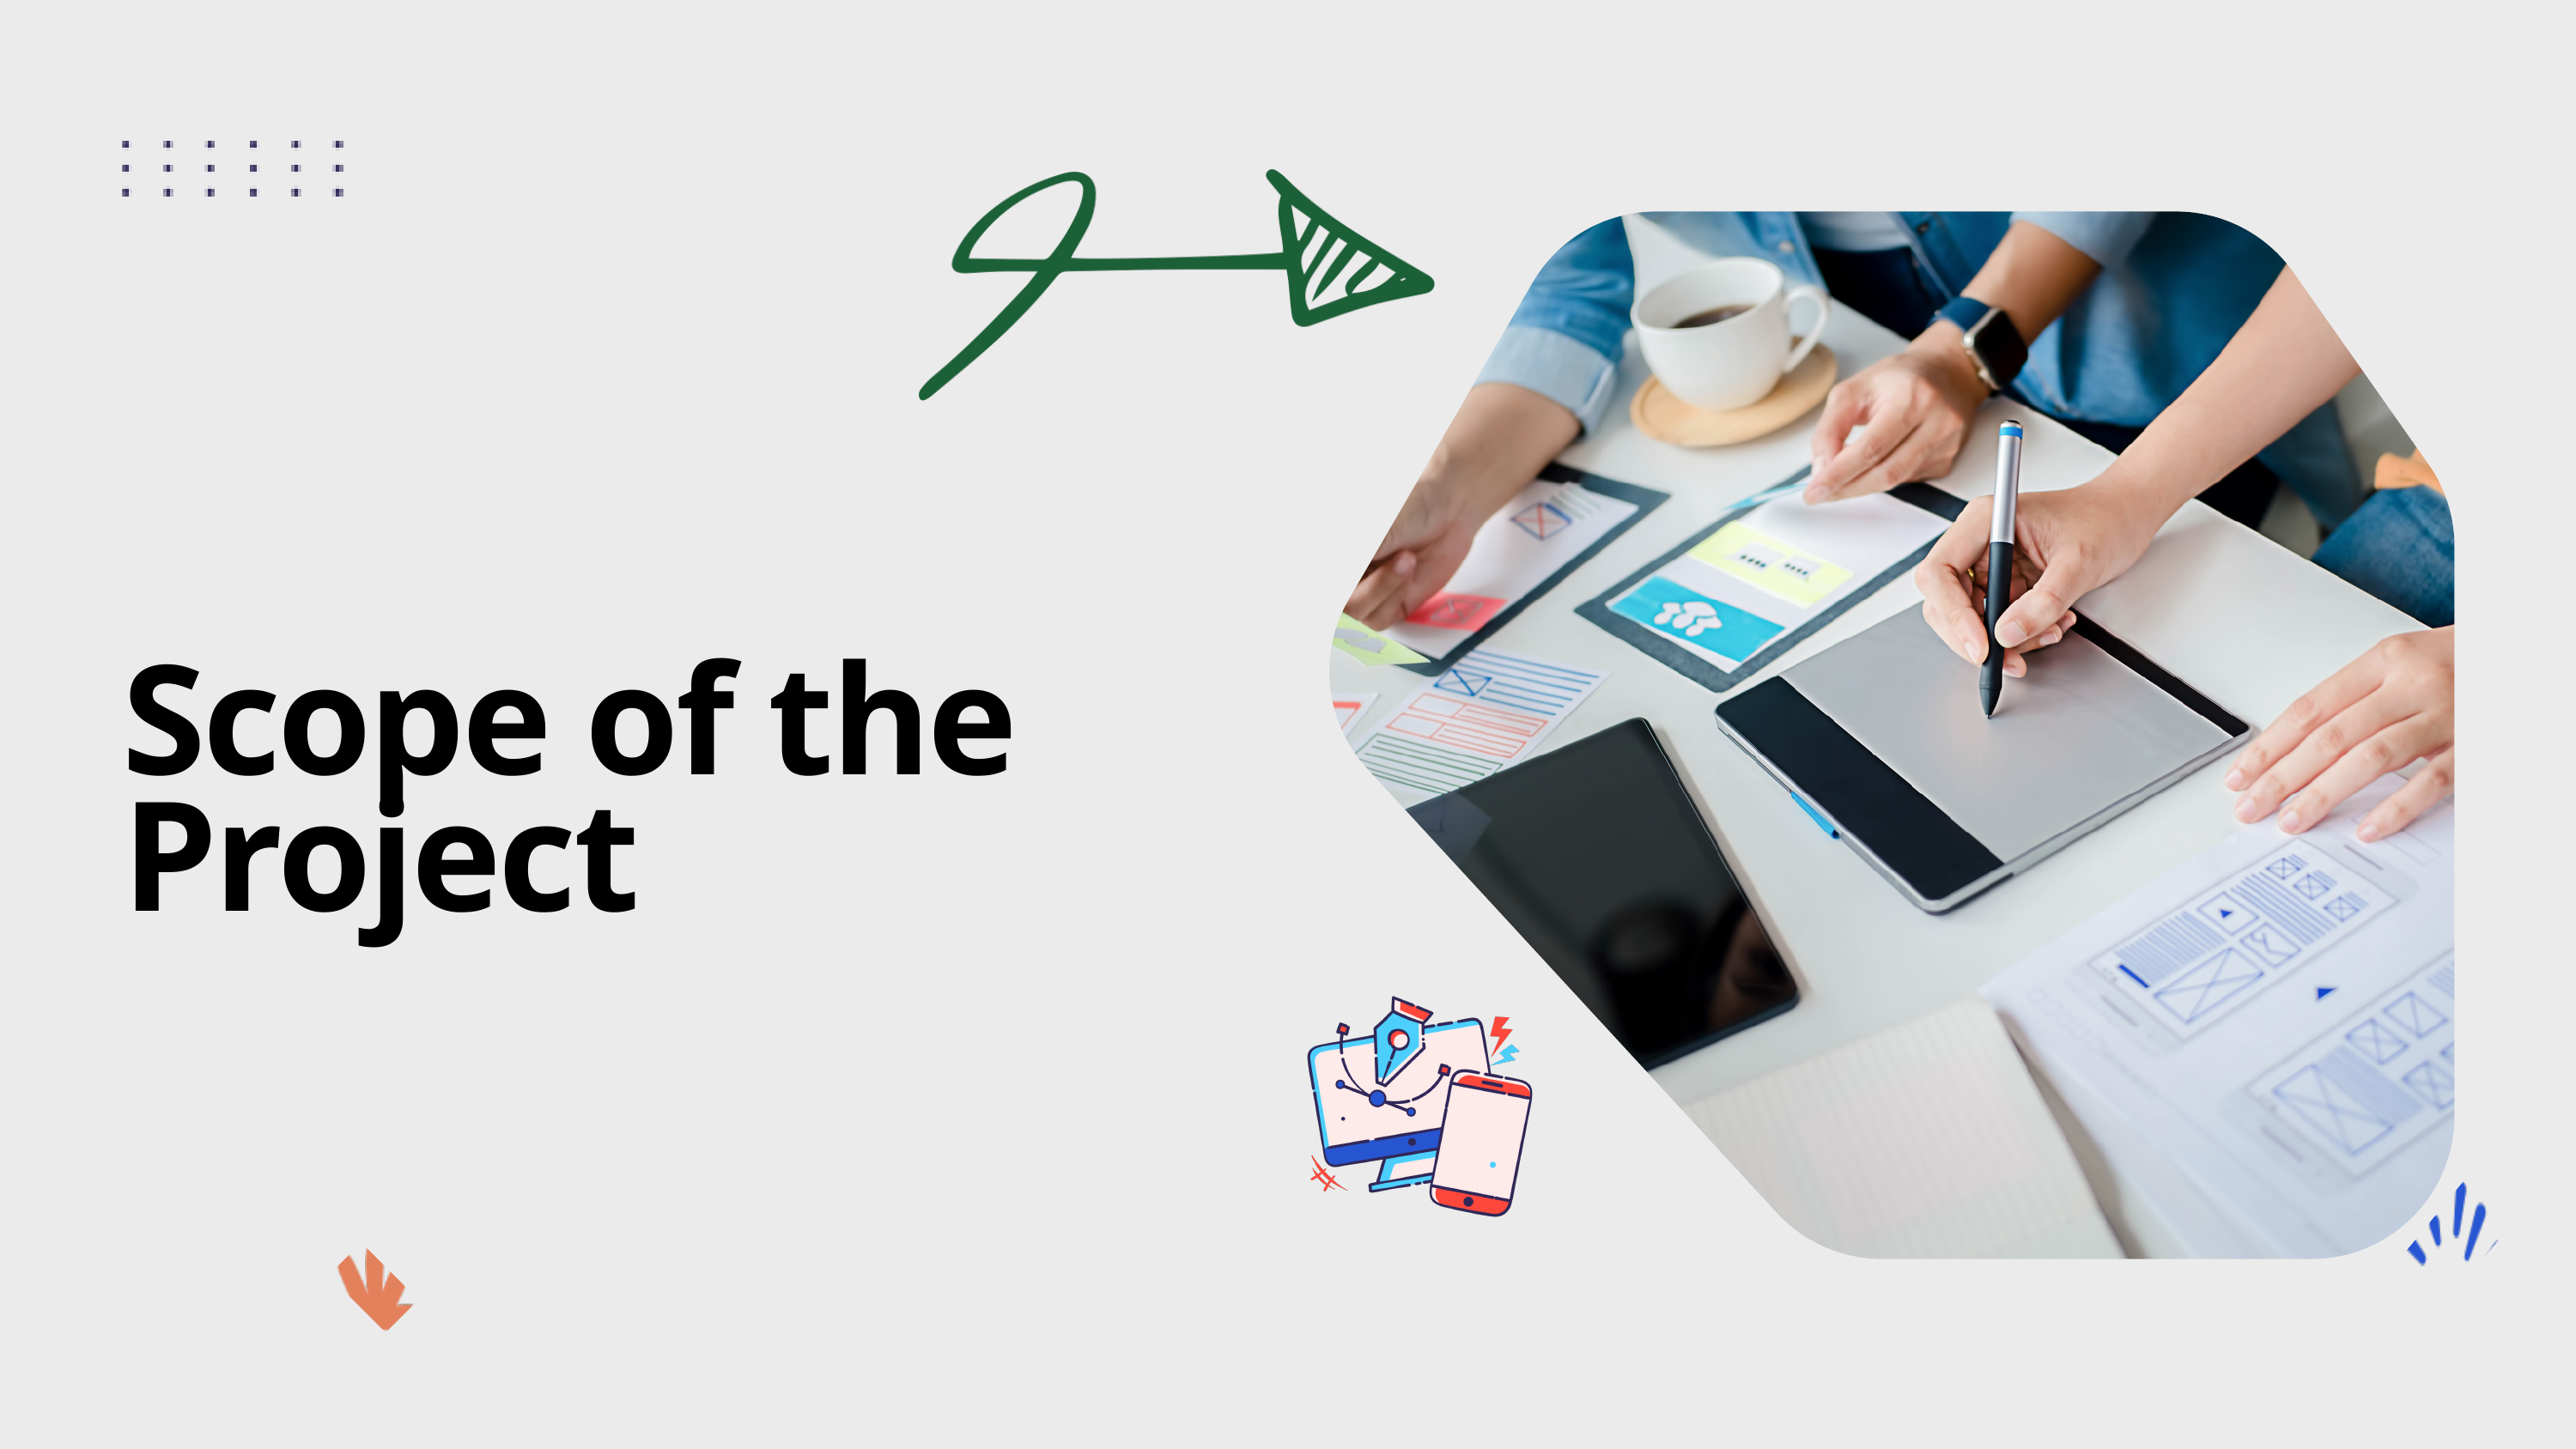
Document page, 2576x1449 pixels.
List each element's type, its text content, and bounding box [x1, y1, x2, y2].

text_box [918, 168, 1436, 402]
text_box [122, 141, 343, 197]
text_box Scope of the Project [122, 668, 1324, 942]
text_box [328, 1242, 419, 1333]
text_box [1328, 211, 2455, 1259]
text_box [1306, 996, 1324, 1217]
text_box [2398, 1181, 2513, 1304]
